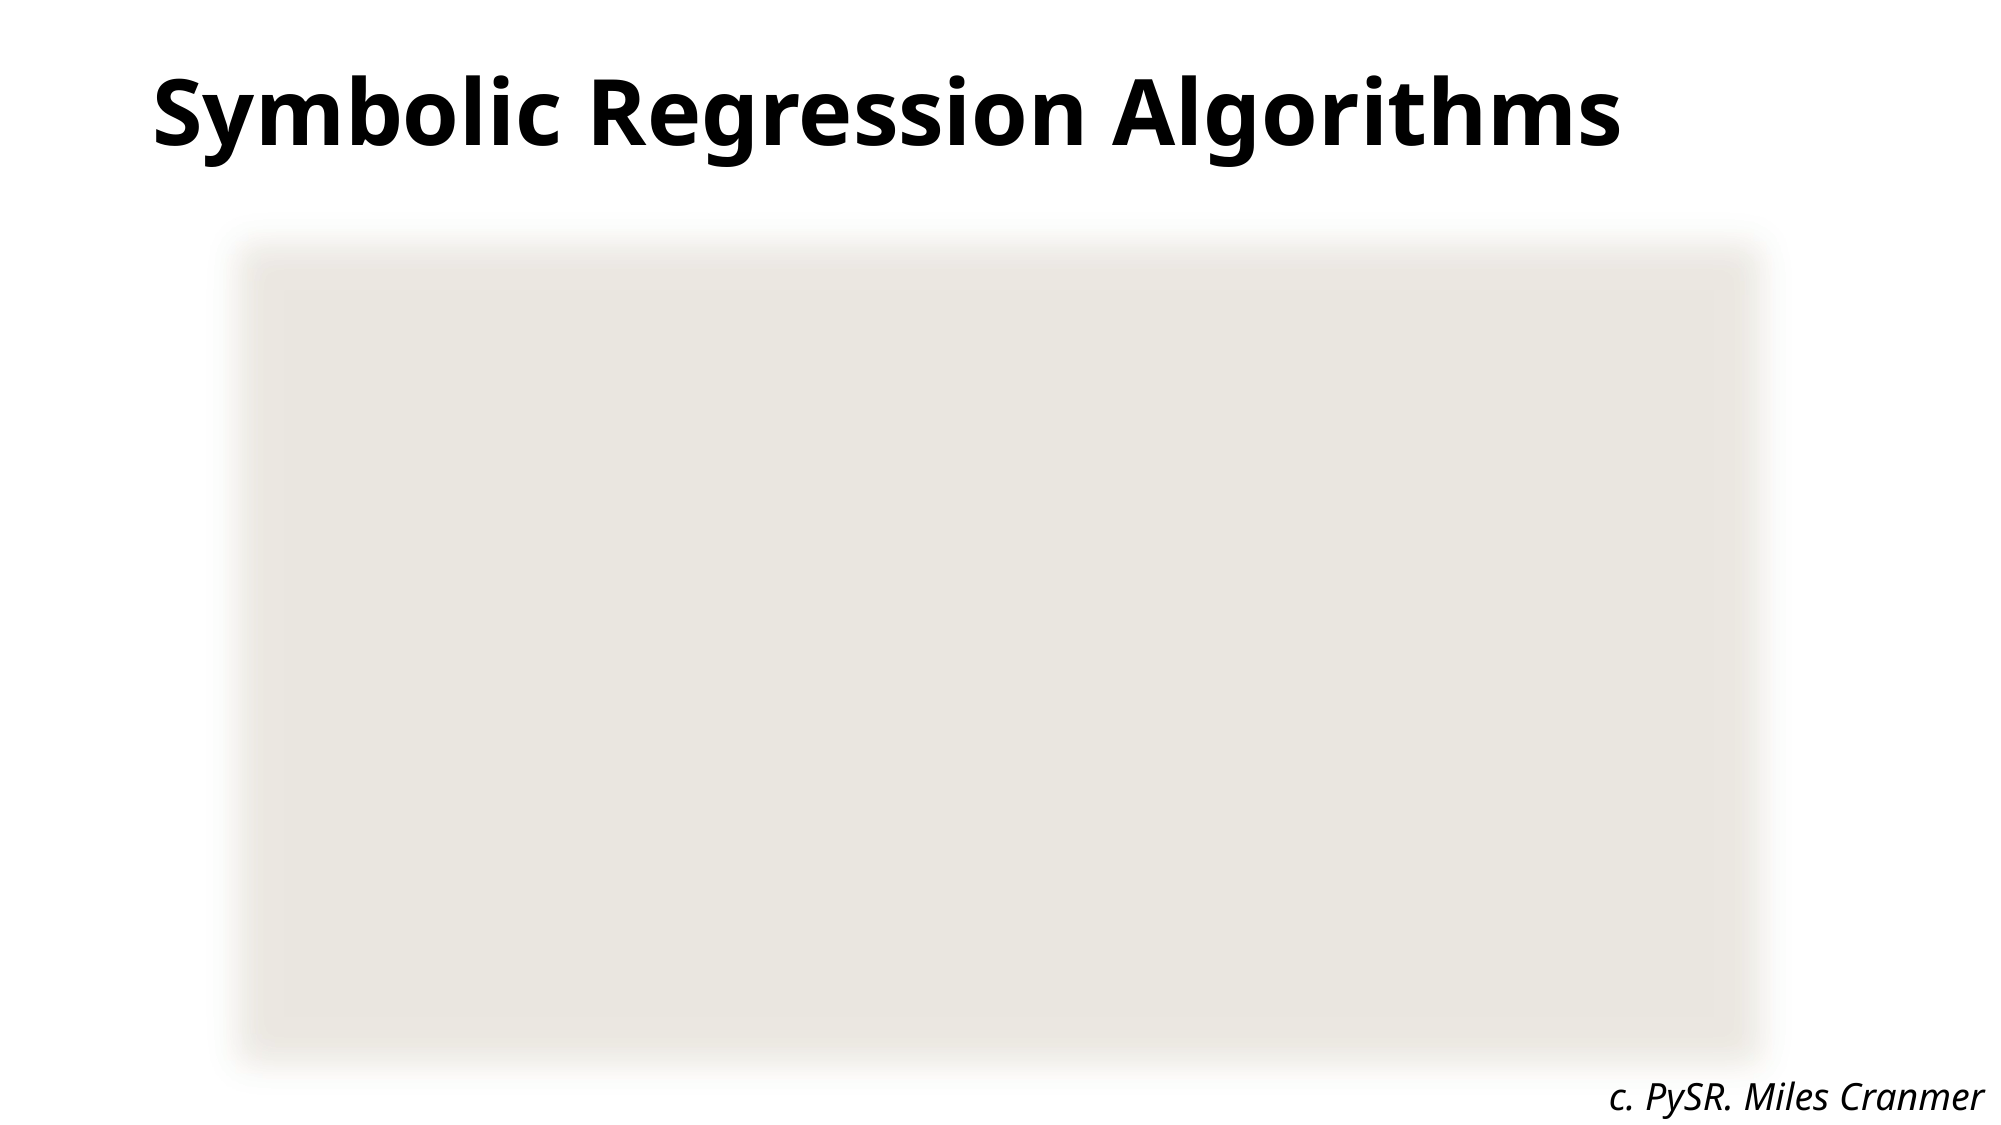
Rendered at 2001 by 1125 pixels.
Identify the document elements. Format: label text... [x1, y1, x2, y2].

text_box c. PySR. Miles Cranmer [999, 1065, 2000, 1125]
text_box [194, 200, 1808, 1108]
title Symbolic Regression Algorithms [137, 6, 1863, 225]
